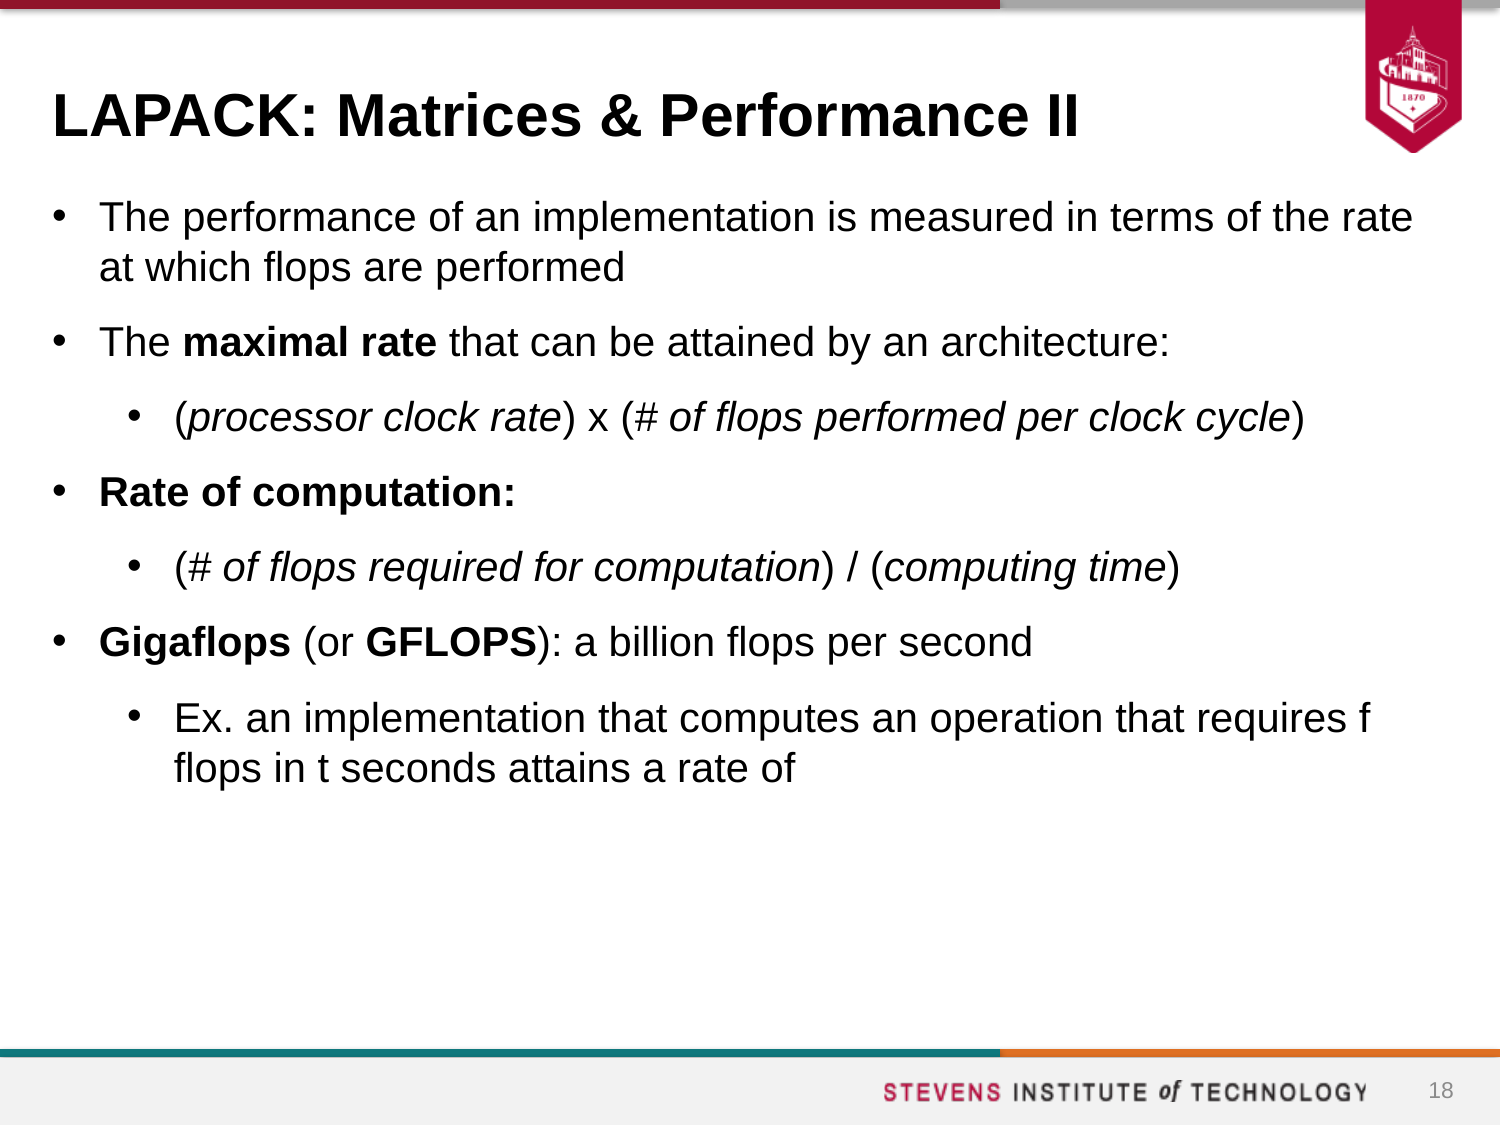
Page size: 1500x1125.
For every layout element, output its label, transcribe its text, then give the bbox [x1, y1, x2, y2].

title LAPACK: Matrices & Performance II [37, 68, 1236, 157]
slide_number 18 [1401, 1059, 1481, 1120]
